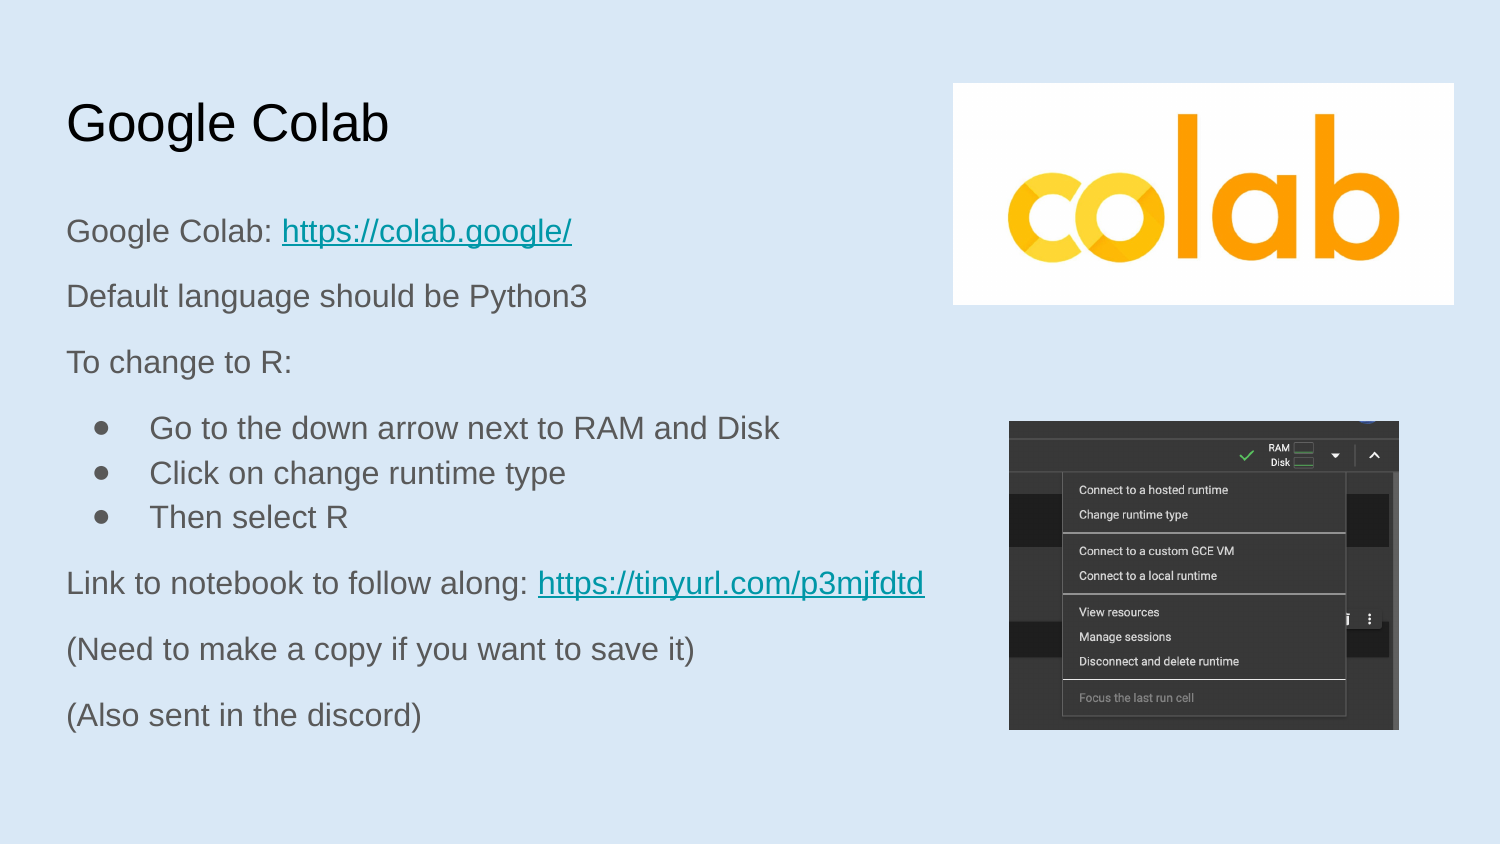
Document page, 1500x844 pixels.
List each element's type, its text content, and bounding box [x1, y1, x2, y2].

list Google Colab: https://colab.google/ Default language should be Python3 To change to R: Go to the down arrow next to RAM and Disk Click on change runtime type Then select R Link to notebook to follow along: https://tinyurl.com/p3mjfdtd (Need to make a copy if you want to save it) (Also sent in the discord) [51, 189, 997, 750]
picture [1008, 421, 1399, 730]
picture [953, 83, 1455, 305]
title Google Colab [51, 72, 1449, 167]
